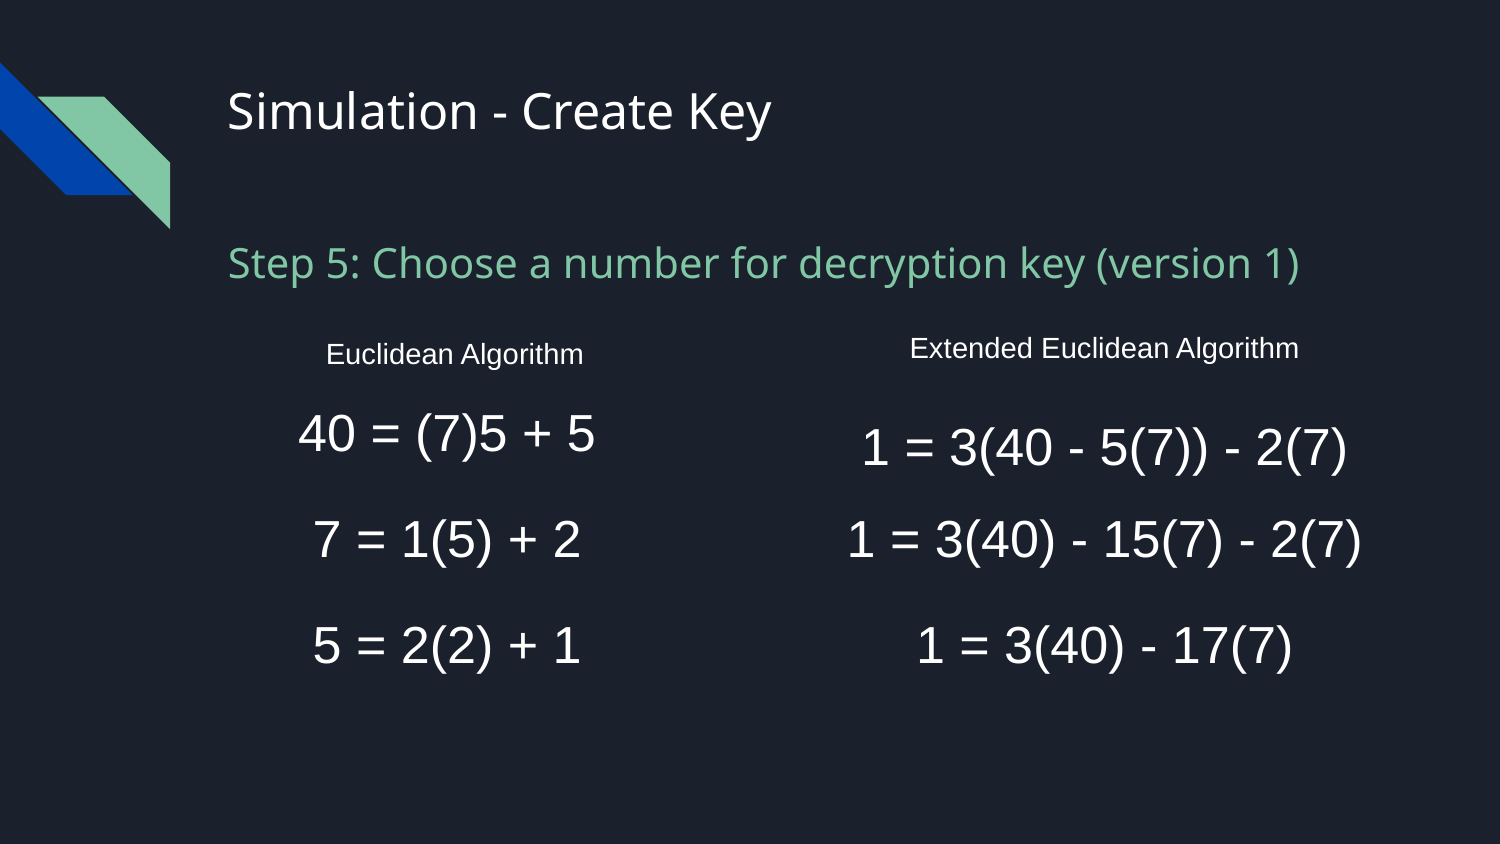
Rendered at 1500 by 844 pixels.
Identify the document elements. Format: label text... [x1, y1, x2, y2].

title Simulation - Create Key [212, 64, 1368, 214]
text_box 7 = 1(5) + 2 [222, 481, 672, 583]
text_box Euclidean Algorithm [91, 315, 819, 386]
text_box 1 = 3(40) - 17(7) [744, 587, 1466, 689]
text_box 5 = 2(2) + 1 [222, 587, 672, 689]
text_box 1 = 3(40 - 5(7)) - 2(7) [744, 389, 1466, 481]
text_box Extended Euclidean Algorithm [740, 309, 1469, 380]
text_box 40 = (7)5 + 5 [222, 386, 672, 477]
text_box 1 = 3(40) - 15(7) - 2(7) [744, 481, 1466, 583]
text_box Step 5: Choose a number for decryption key (version 1) [212, 214, 1368, 302]
